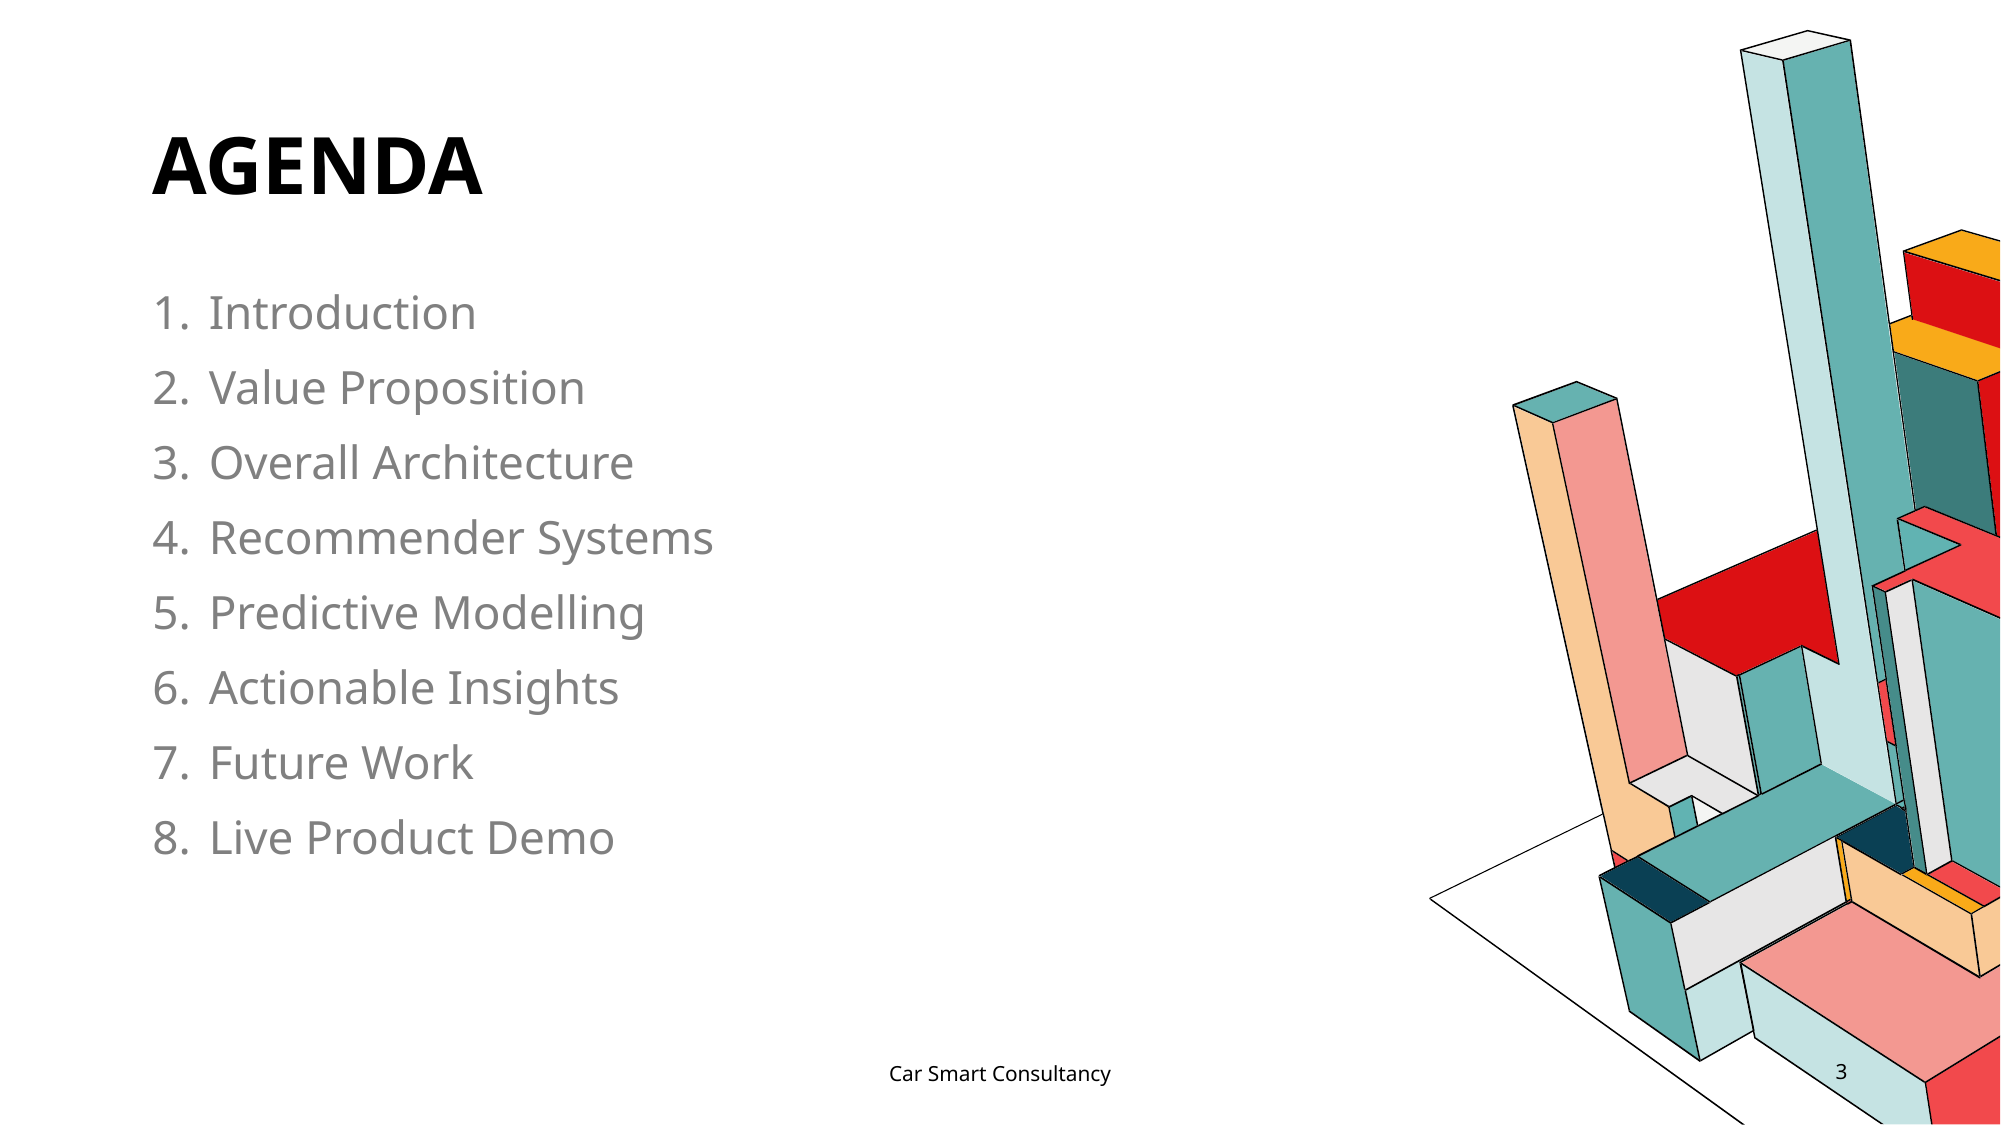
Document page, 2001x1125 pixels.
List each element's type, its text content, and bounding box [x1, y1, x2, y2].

slide_number 3 [1412, 1042, 1863, 1103]
title Agenda [137, 59, 1863, 278]
list Introduction Value Proposition Overall Architecture Recommender Systems Predictive Modelling Actionable Insights Future Work Live Product Demo [137, 277, 1061, 1009]
footer Car Smart Consultancy [662, 1042, 1338, 1103]
